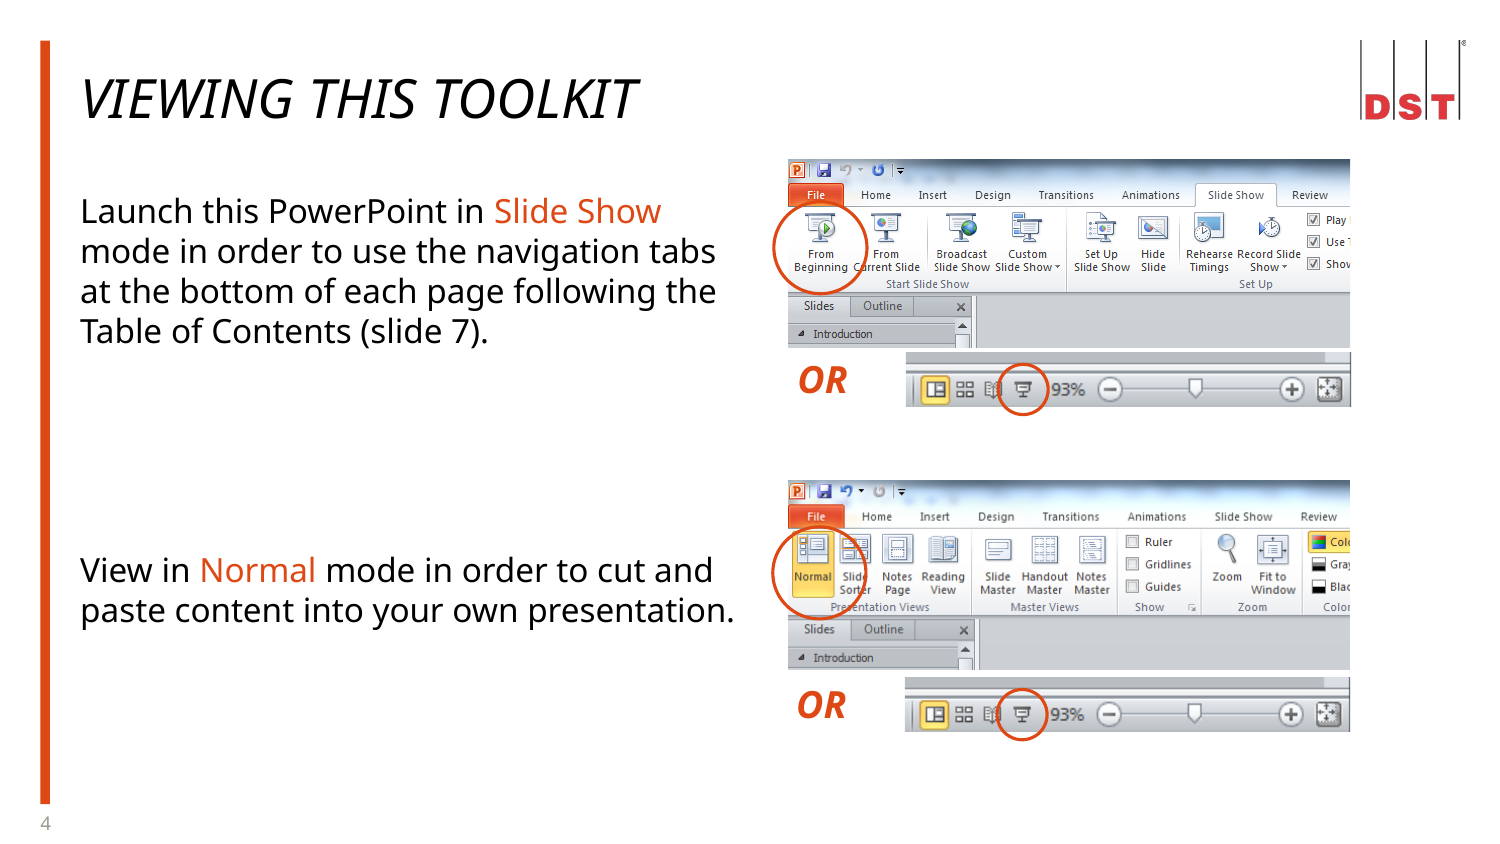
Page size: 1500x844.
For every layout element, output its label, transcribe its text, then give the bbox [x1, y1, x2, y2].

title Viewing this Toolkit [79, 39, 1340, 129]
list Launch this PowerPoint in Slide Show mode in order to use the navigation tabs at the bottom of each page following the Table of Contents (slide 7). View in Normal mode in order to cut and paste content into your own presentation. [80, 160, 753, 804]
picture [787, 480, 1351, 670]
picture [1048, 677, 1351, 733]
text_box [753, 201, 1049, 415]
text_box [752, 526, 1048, 740]
picture [787, 159, 1351, 348]
picture [1049, 351, 1352, 407]
